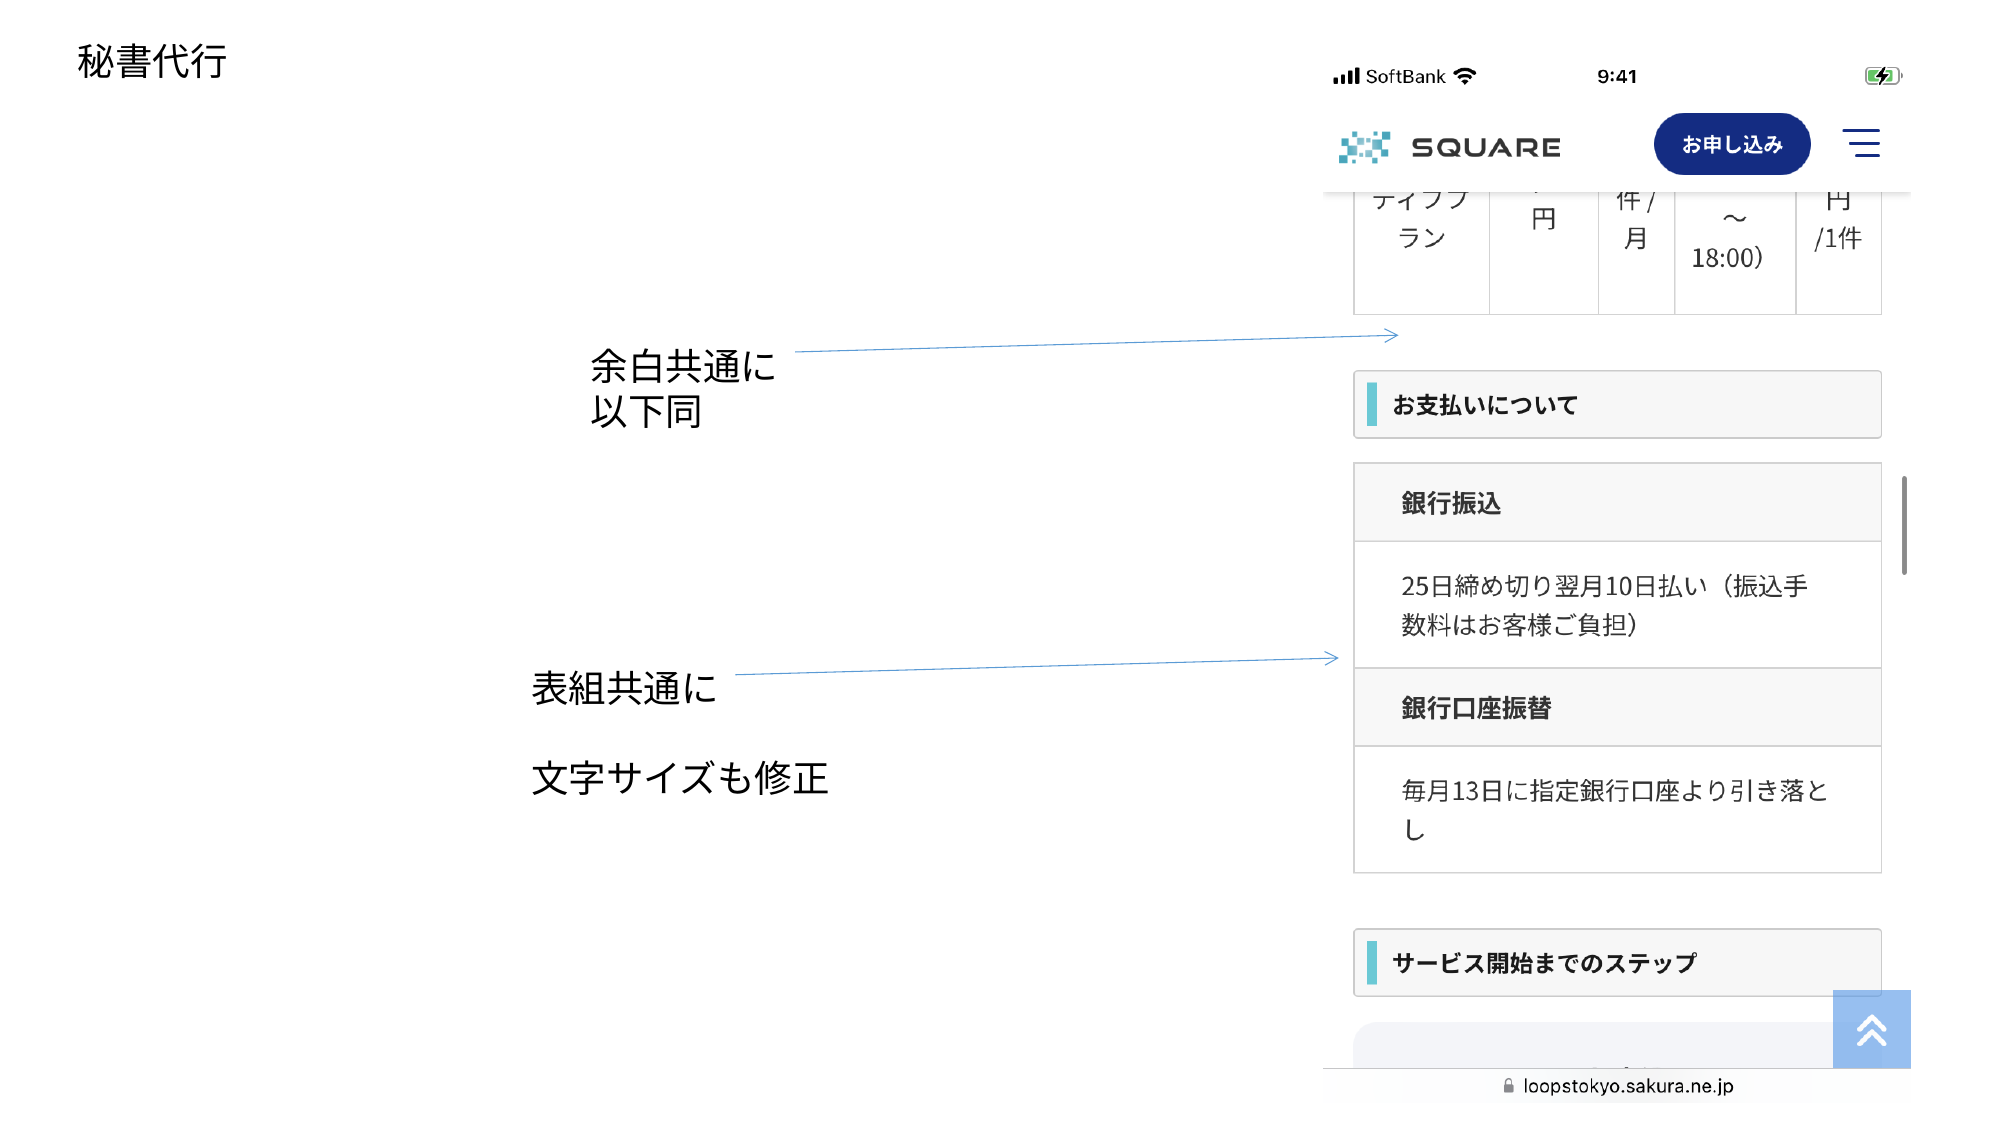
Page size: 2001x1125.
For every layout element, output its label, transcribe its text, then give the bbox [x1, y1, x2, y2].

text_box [795, 335, 1399, 352]
picture [1323, 60, 1911, 1103]
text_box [735, 657, 1339, 675]
text_box 余白共通に 以下同 [575, 335, 860, 440]
text_box 表組共通に 文字サイズも修正 [516, 657, 1010, 808]
text_box 秘書代行 [62, 30, 454, 91]
